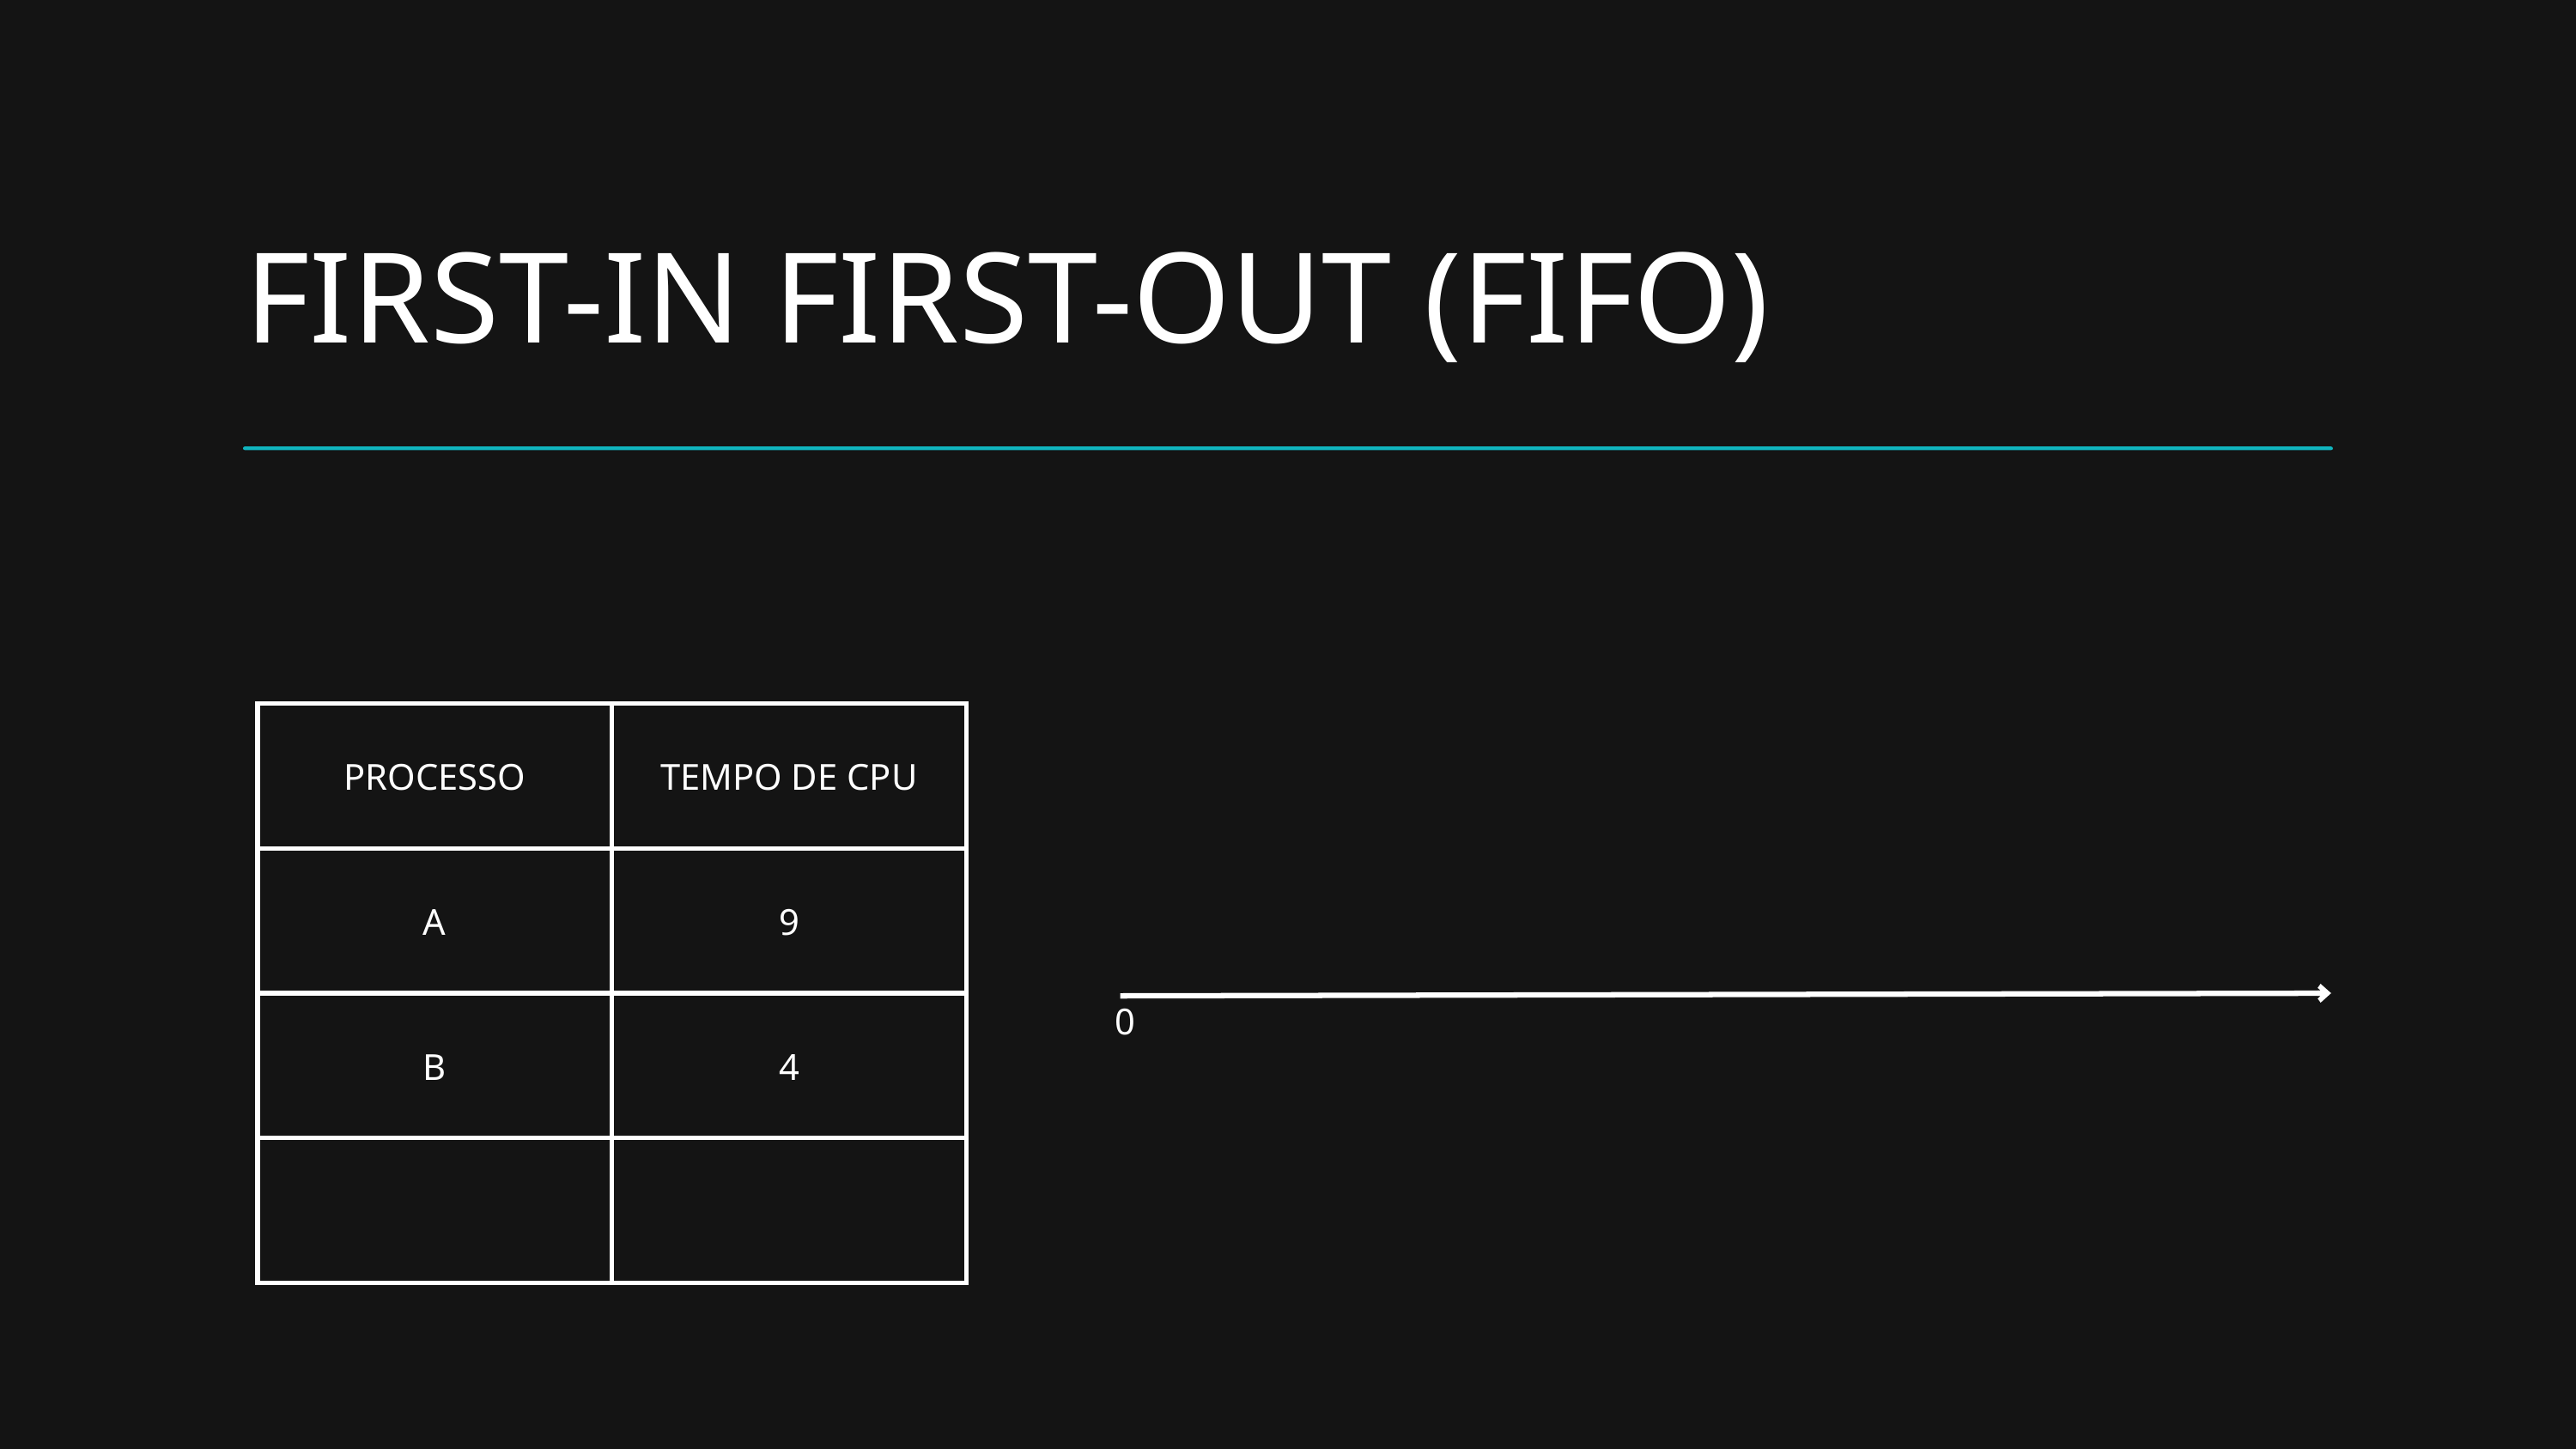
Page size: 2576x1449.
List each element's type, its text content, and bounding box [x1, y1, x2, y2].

table_cell 4 [614, 996, 964, 1136]
text_box [1136, 986, 2331, 1000]
text_box 0 [1115, 991, 1136, 1042]
table_header PROCESSO [260, 706, 610, 846]
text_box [244, 219, 2331, 630]
table_header TEMPO DE CPU [614, 706, 964, 846]
table_cell [614, 1140, 964, 1281]
table_cell A [260, 851, 610, 991]
table_cell [260, 1140, 610, 1281]
table_cell 9 [614, 851, 964, 991]
table_cell B [260, 996, 610, 1136]
